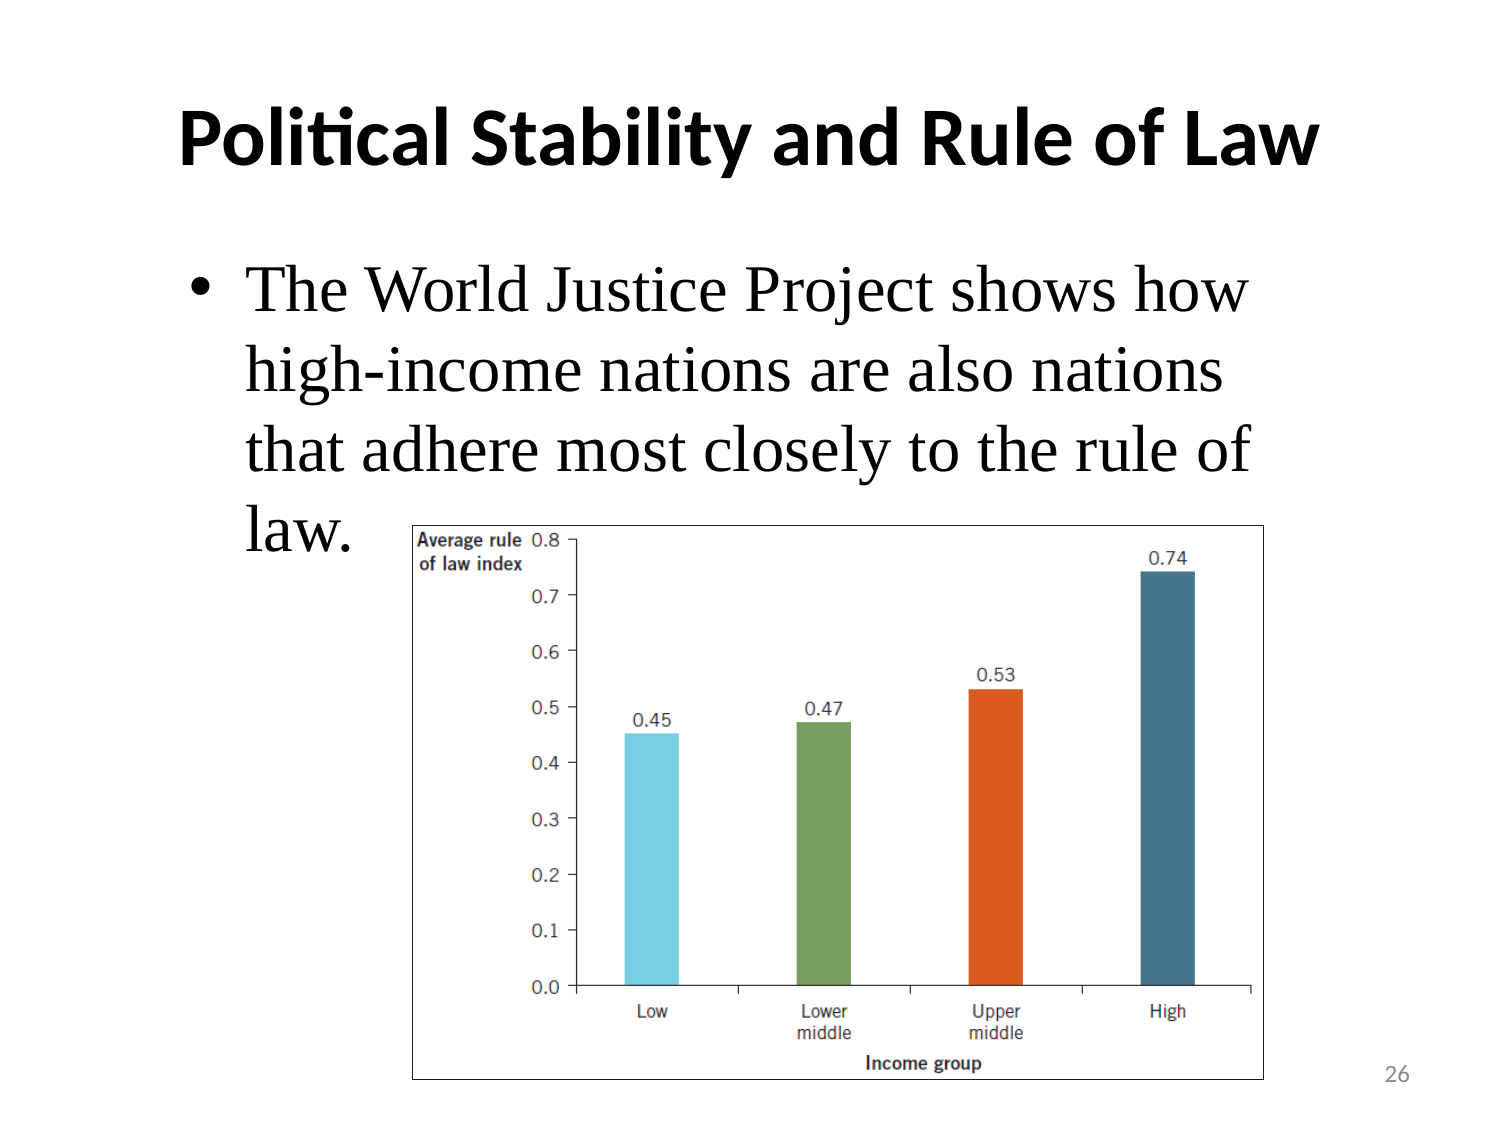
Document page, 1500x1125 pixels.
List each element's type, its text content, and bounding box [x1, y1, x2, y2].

list The World Justice Project shows how high-income nations are also nations that adhere most closely to the rule of law. [173, 237, 1327, 1050]
picture [412, 524, 1264, 1081]
slide_number 26 [1074, 1042, 1425, 1103]
title Political Stability and Rule of Law [75, 45, 1425, 221]
